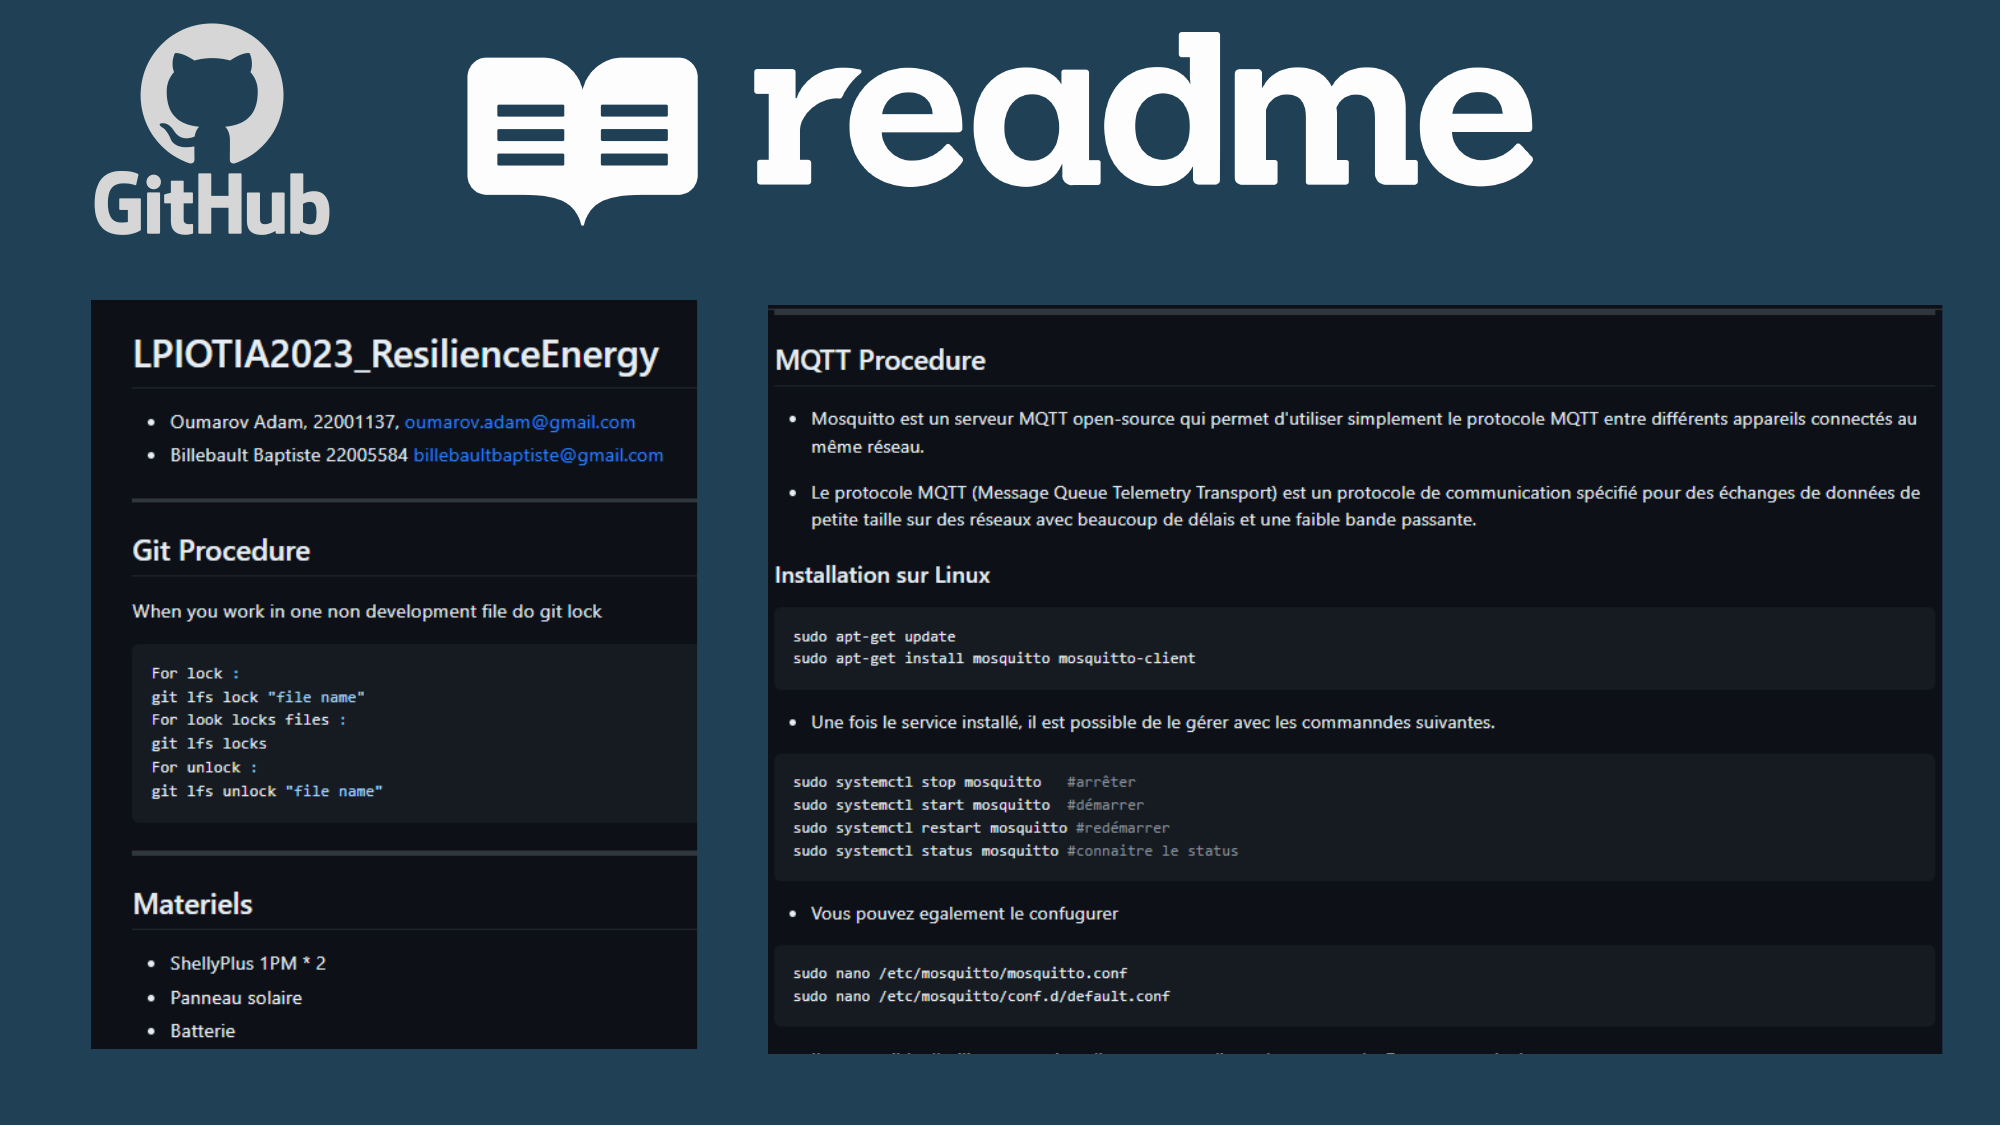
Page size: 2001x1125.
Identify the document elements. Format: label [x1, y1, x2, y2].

picture [19, 20, 405, 238]
picture [91, 300, 698, 1049]
picture [767, 305, 1943, 1054]
picture [467, 32, 1533, 226]
